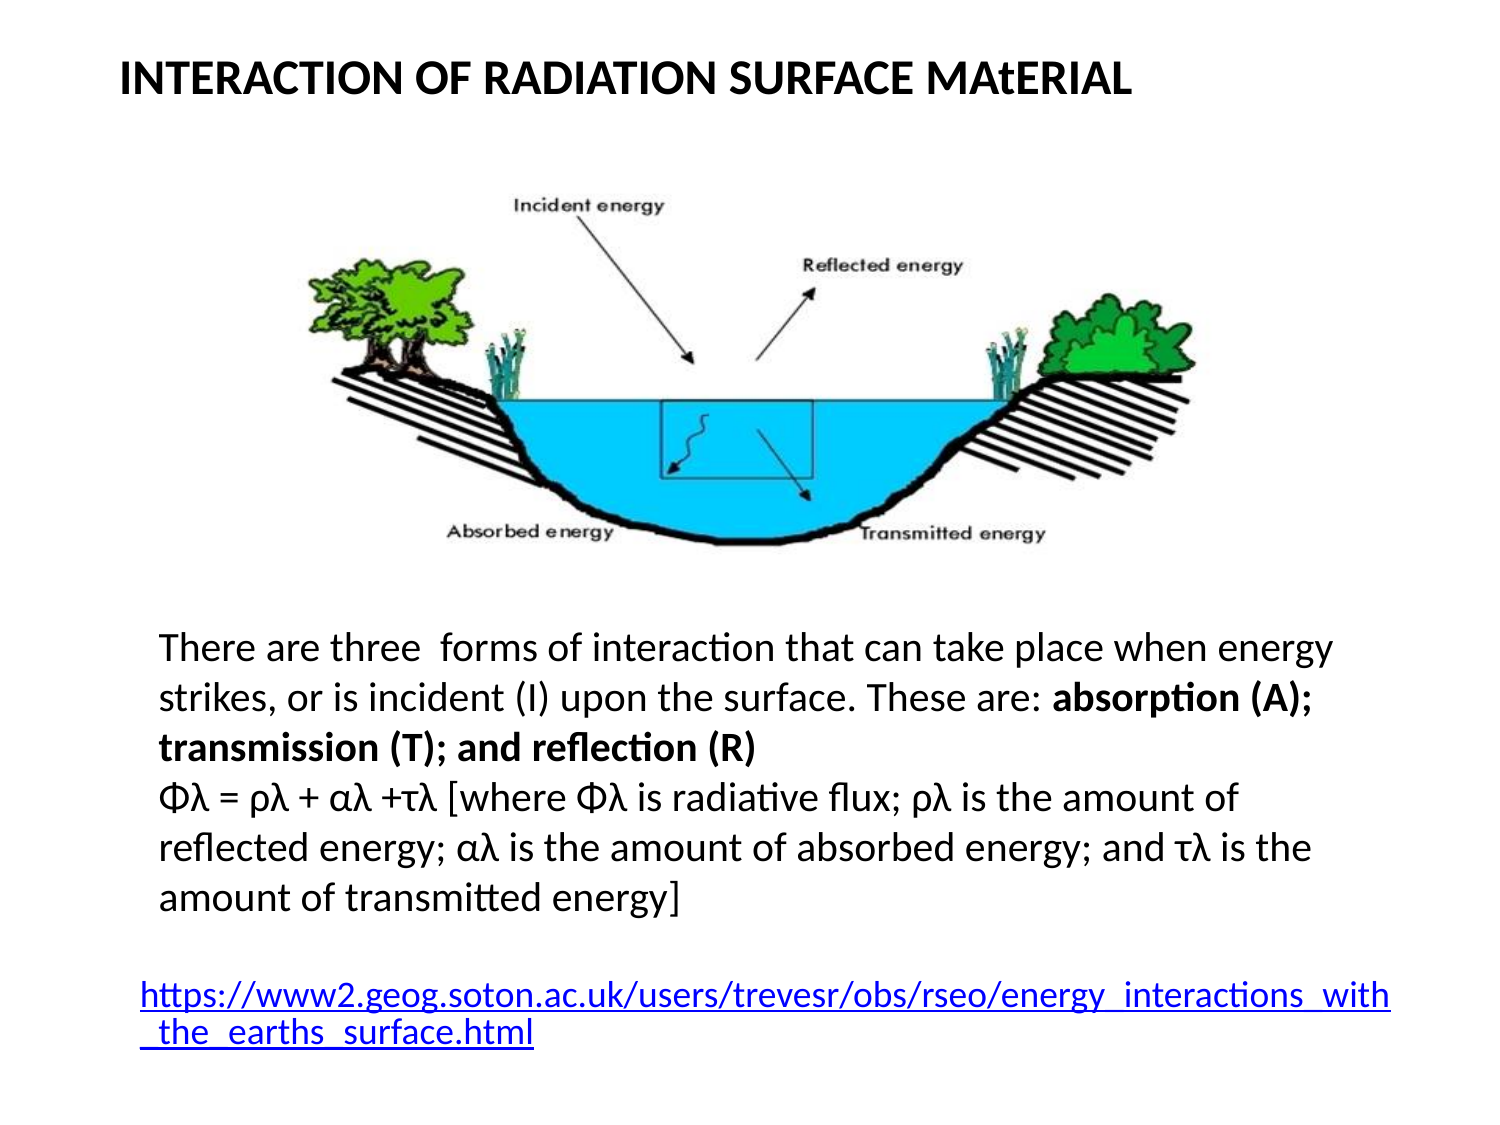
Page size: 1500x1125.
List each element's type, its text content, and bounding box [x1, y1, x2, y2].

text_box INTERACTION OF RADIATION SURFACE MAtERIAL [104, 37, 1149, 113]
text_box https://www2.geog.soton.ac.uk/users/trevesr/obs/rseo/energy_interactions_with_the_earths_surface.html [124, 962, 1413, 1068]
text_box There are three forms of interaction that can take place when energy strikes, or is incident (I) upon the surface. These are: absorption (A); transmission (T); and reflection (R) Φλ = ρλ + αλ +τλ [where Φλ is radiative flux; ρλ is the amount of reflected energy; αλ is the amount of absorbed energy; and τλ is the amount of transmitted energy] [143, 612, 1357, 928]
picture [284, 162, 1216, 576]
